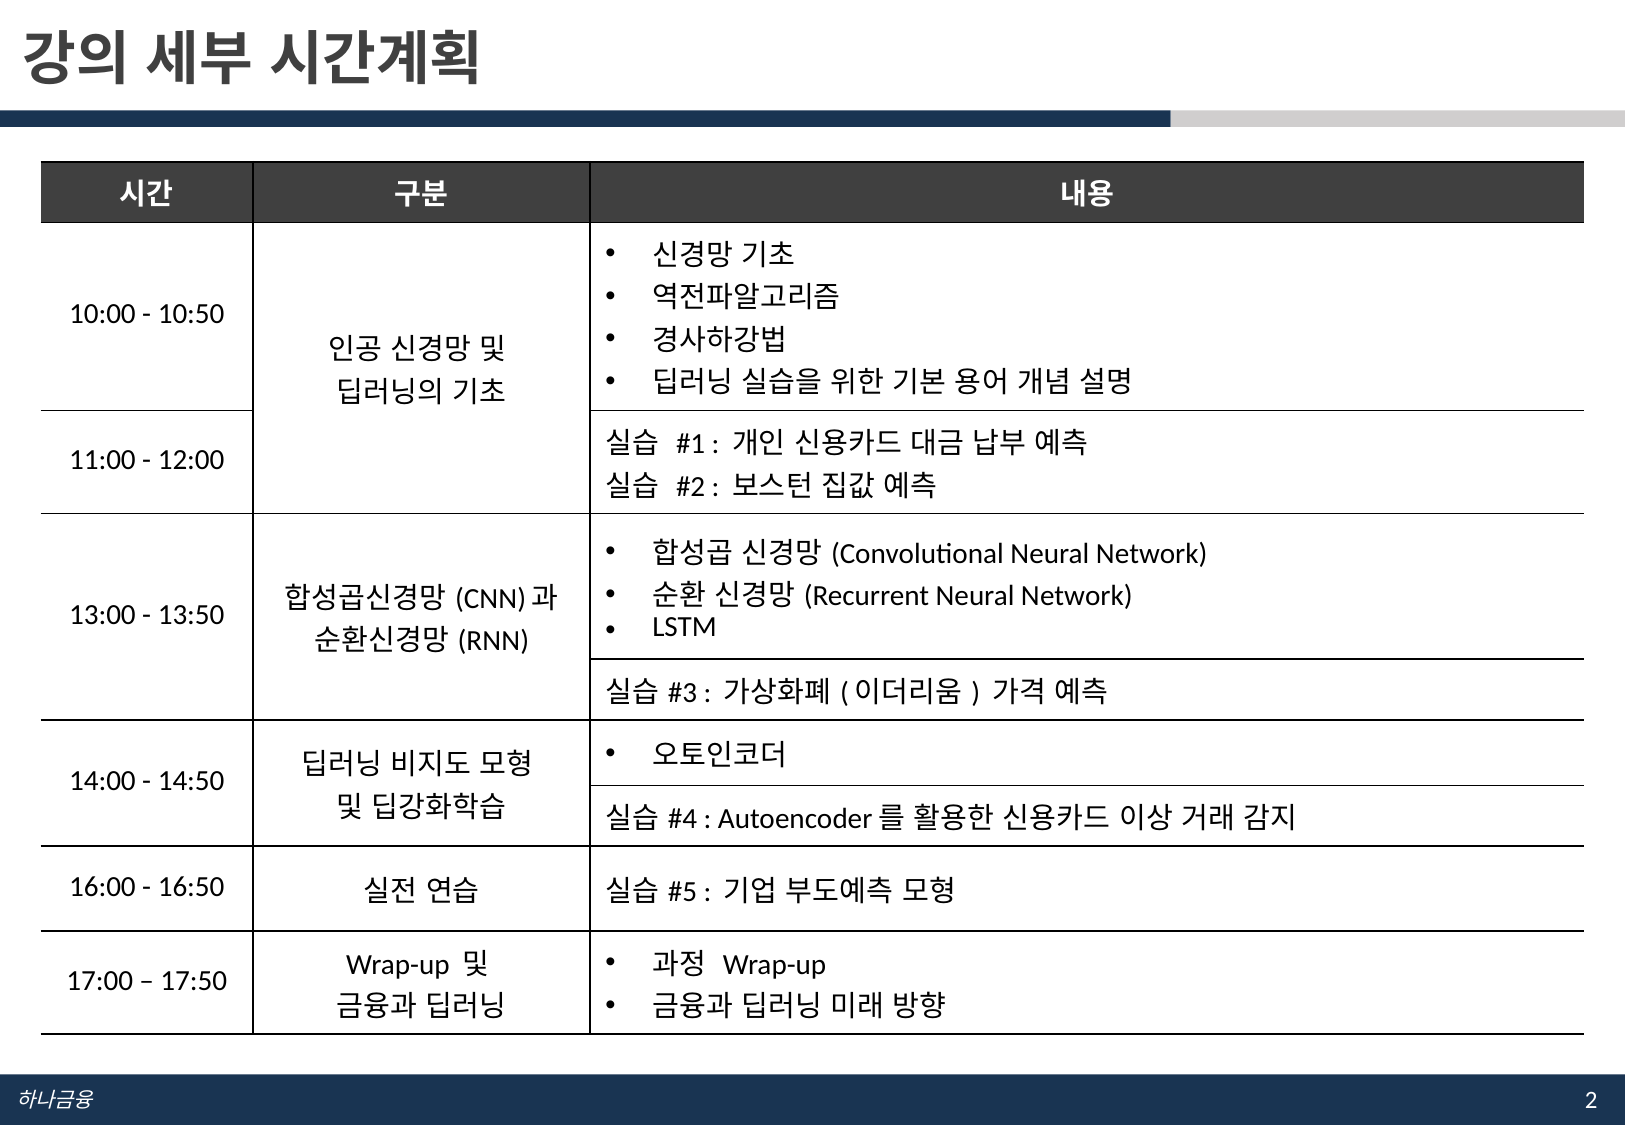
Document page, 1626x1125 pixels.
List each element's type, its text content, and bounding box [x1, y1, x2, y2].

table_cell 17:00 – 17:50 [41, 932, 252, 1033]
table_cell 실습#5 : 기업 부도예측 모형 [591, 847, 1584, 930]
table_cell 실습 #1 : 개인 신용카드 대금 납부 예측 실습 #2 : 보스턴 집값 예측 [591, 411, 1584, 513]
table_cell 딥러닝 비지도 모형 및 딥강화학습 [254, 721, 589, 845]
table_cell 14:00 - 14:50 [41, 721, 252, 845]
table_cell 실습#3 : 가상화폐(이더리움) 가격 예측 [591, 660, 1584, 719]
table_cell 오토인코더 [591, 721, 1584, 785]
table_cell 실습#4 : Autoencoder를 활용한 신용카드 이상 거래 감지 [591, 786, 1584, 845]
table_header 구분 [254, 163, 589, 222]
table_cell 합성곱신경망(CNN)과 순환신경망(RNN) [254, 514, 589, 719]
table_header 내용 [591, 163, 1584, 222]
table_cell 인공 신경망 및 딥러닝의 기초 [254, 223, 589, 513]
table_cell 과정 Wrap-up 금융과 딥러닝 미래 방향 [591, 932, 1584, 1033]
list 강의 세부 시간계획 [7, 21, 1613, 105]
table_cell Wrap-up 및 금융과 딥러닝 [254, 932, 589, 1033]
table_cell 신경망 기초 역전파알고리즘 경사하강법 딥러닝 실습을 위한 기본 용어 개념 설명 [591, 223, 1584, 410]
table_cell 10:00 - 10:50 [41, 223, 252, 410]
table_cell 합성곱 신경망(Convolutional Neural Network) 순환 신경망(Recurrent Neural Network) LSTM [591, 514, 1584, 658]
table_cell 13:00 - 13:50 [41, 514, 252, 719]
table_cell 16:00 - 16:50 [41, 847, 252, 930]
table_header 시간 [41, 163, 252, 222]
table_cell 11:00 - 12:00 [41, 411, 252, 513]
table_cell 실전 연습 [254, 847, 589, 930]
